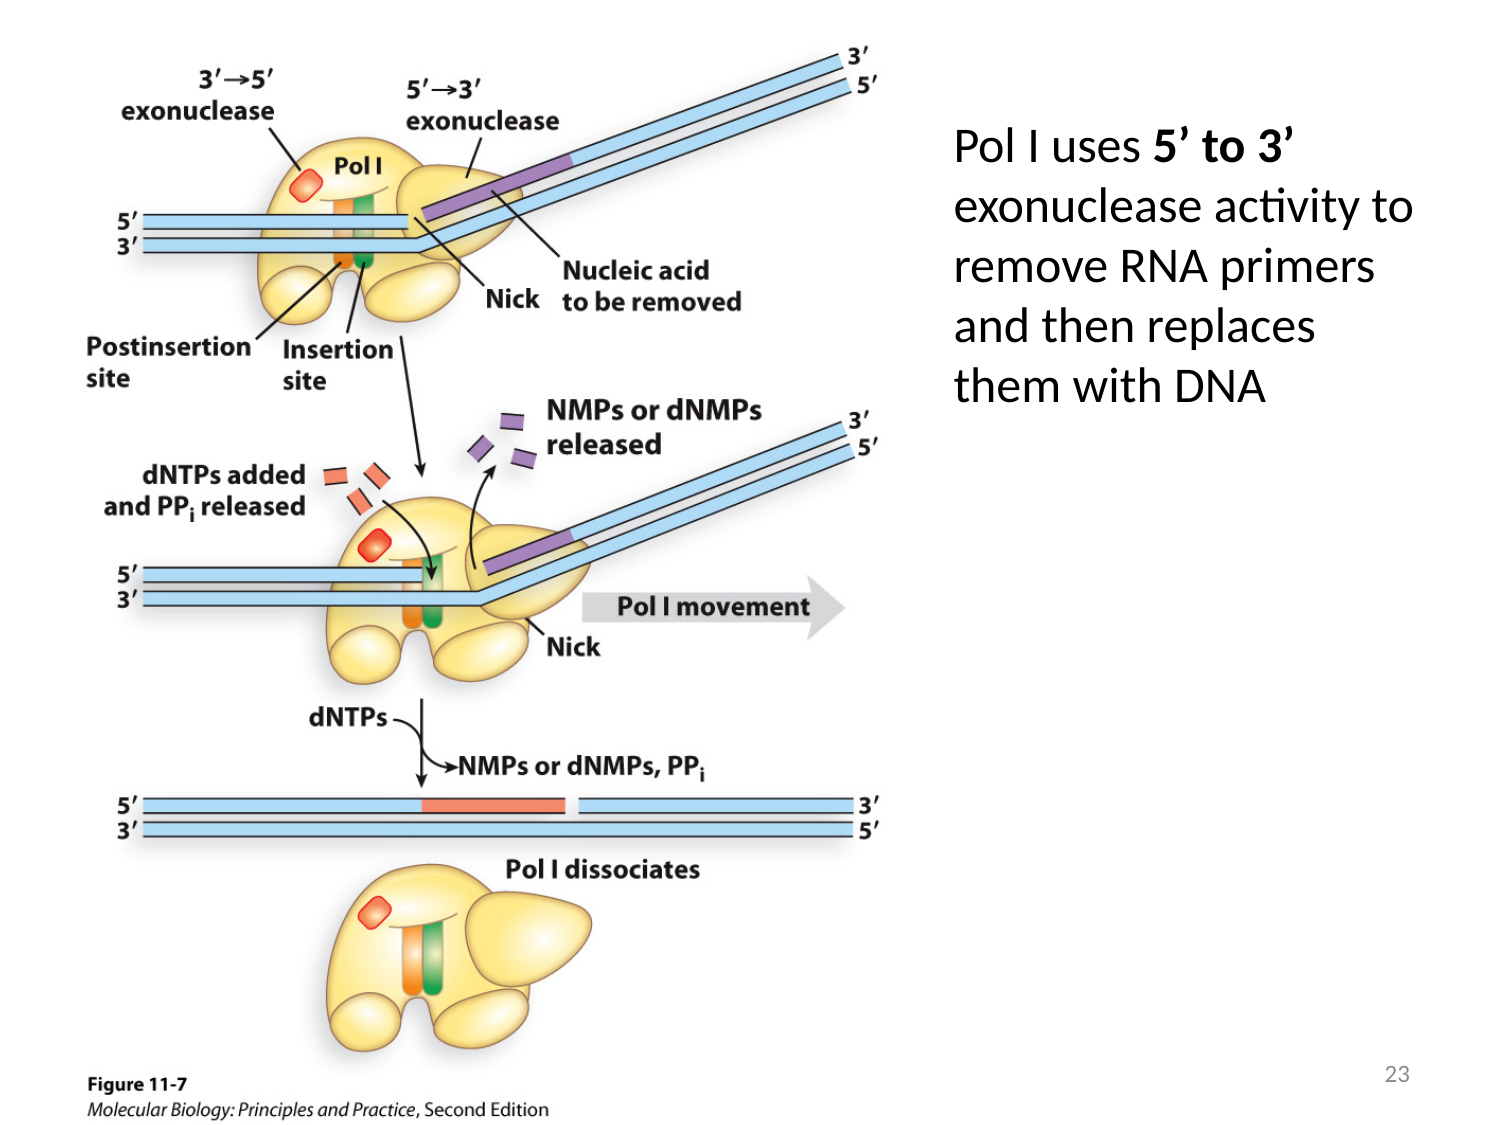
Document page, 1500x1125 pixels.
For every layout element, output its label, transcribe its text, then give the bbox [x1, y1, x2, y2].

slide_number 23 [1074, 1042, 1425, 1103]
picture [79, 36, 892, 1125]
text_box Pol I uses 5’ to 3’ exonuclease activity to remove RNA primers and then replaces them with DNA [938, 105, 1449, 421]
